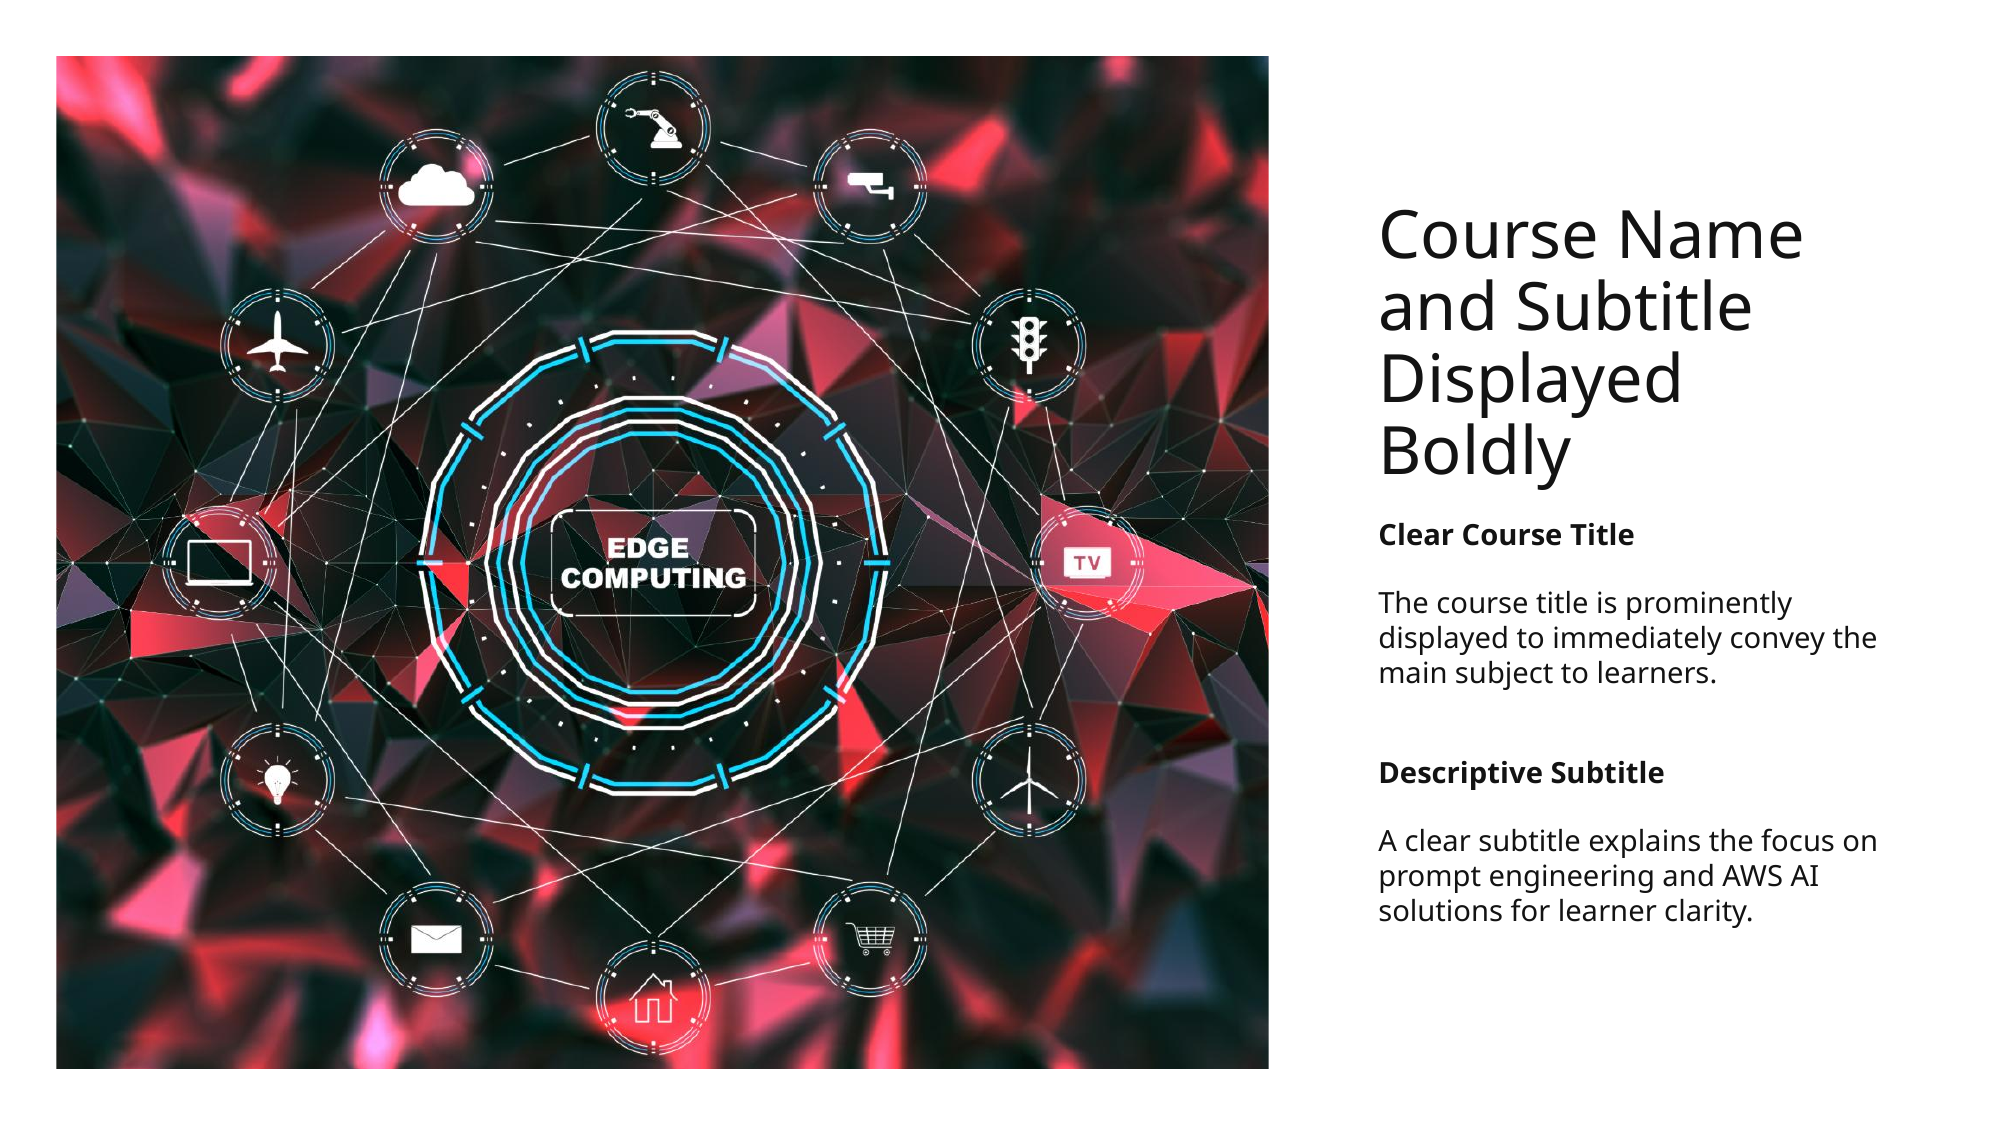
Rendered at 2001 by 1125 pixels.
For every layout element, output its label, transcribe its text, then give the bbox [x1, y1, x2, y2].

text_box Clear Course Title The course title is prominently displayed to immediately convey the main subject to learners. Descriptive Subtitle A clear subtitle explains the focus on prompt engineering and AWS AI solutions for learner clarity. [1363, 508, 1901, 993]
title Course Name and Subtitle Displayed Boldly [1363, 176, 1901, 497]
picture [56, 56, 1269, 1069]
